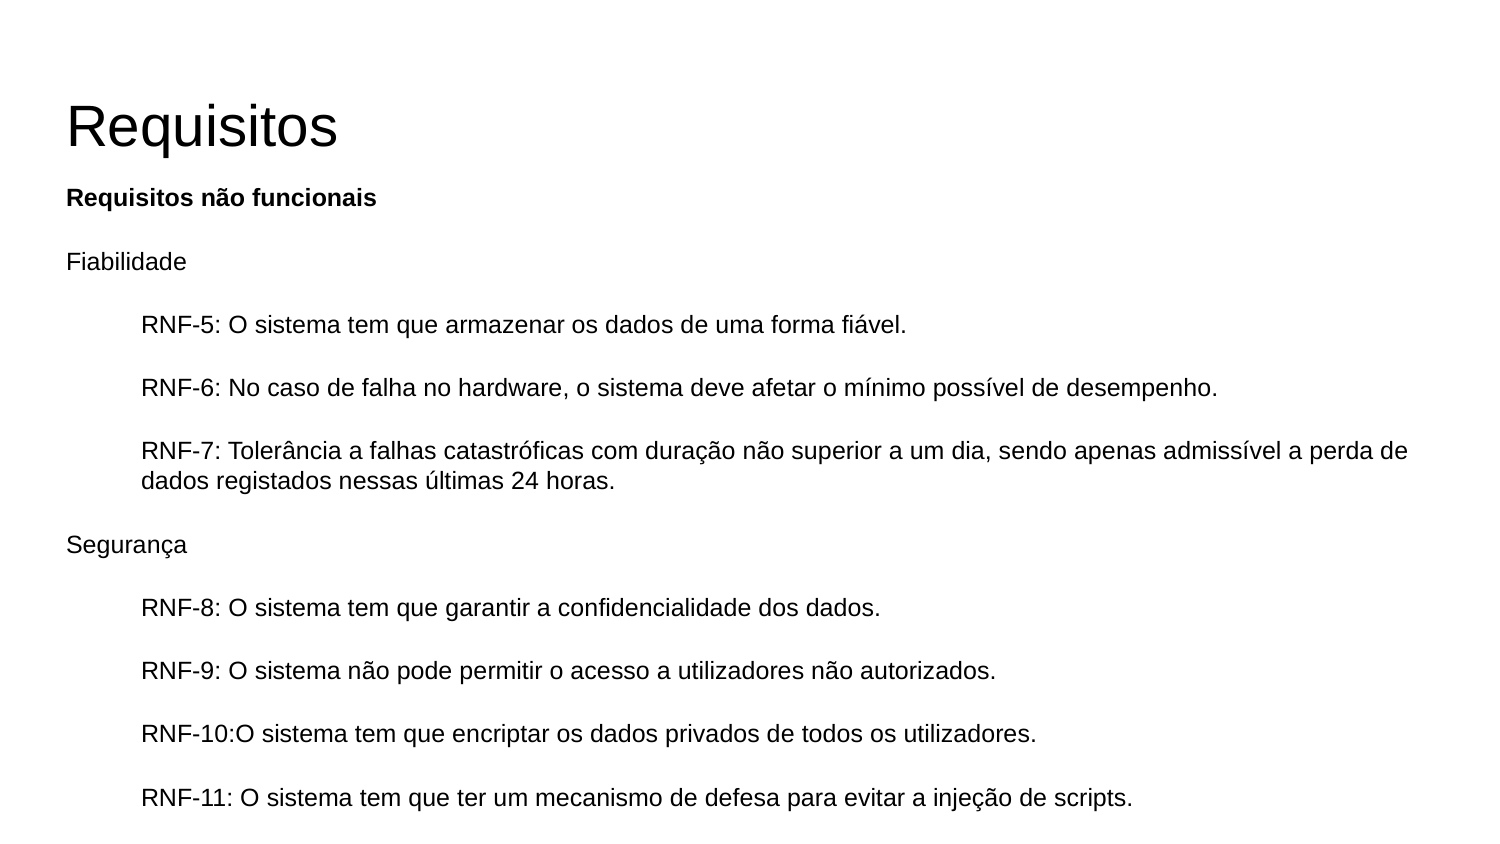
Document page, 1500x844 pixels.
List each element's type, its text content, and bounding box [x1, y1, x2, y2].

list Requisitos não funcionais Fiabilidade RNF-5: O sistema tem que armazenar os dados de uma forma fiável. RNF-6: No caso de falha no hardware, o sistema deve afetar o mínimo possível de desempenho. RNF-7: Tolerância a falhas catastróficas com duração não superior a um dia, sendo apenas admissível a perda de dados registados nessas últimas 24 horas. Segurança RNF-8: O sistema tem que garantir a confidencialidade dos dados. RNF-9: O sistema não pode permitir o acesso a utilizadores não autorizados. RNF-10:O sistema tem que encriptar os dados privados de todos os utilizadores. RNF-11: O sistema tem que ter um mecanismo de defesa para evitar a injeção de scripts. [51, 166, 1449, 844]
title Requisitos [51, 72, 1449, 166]
